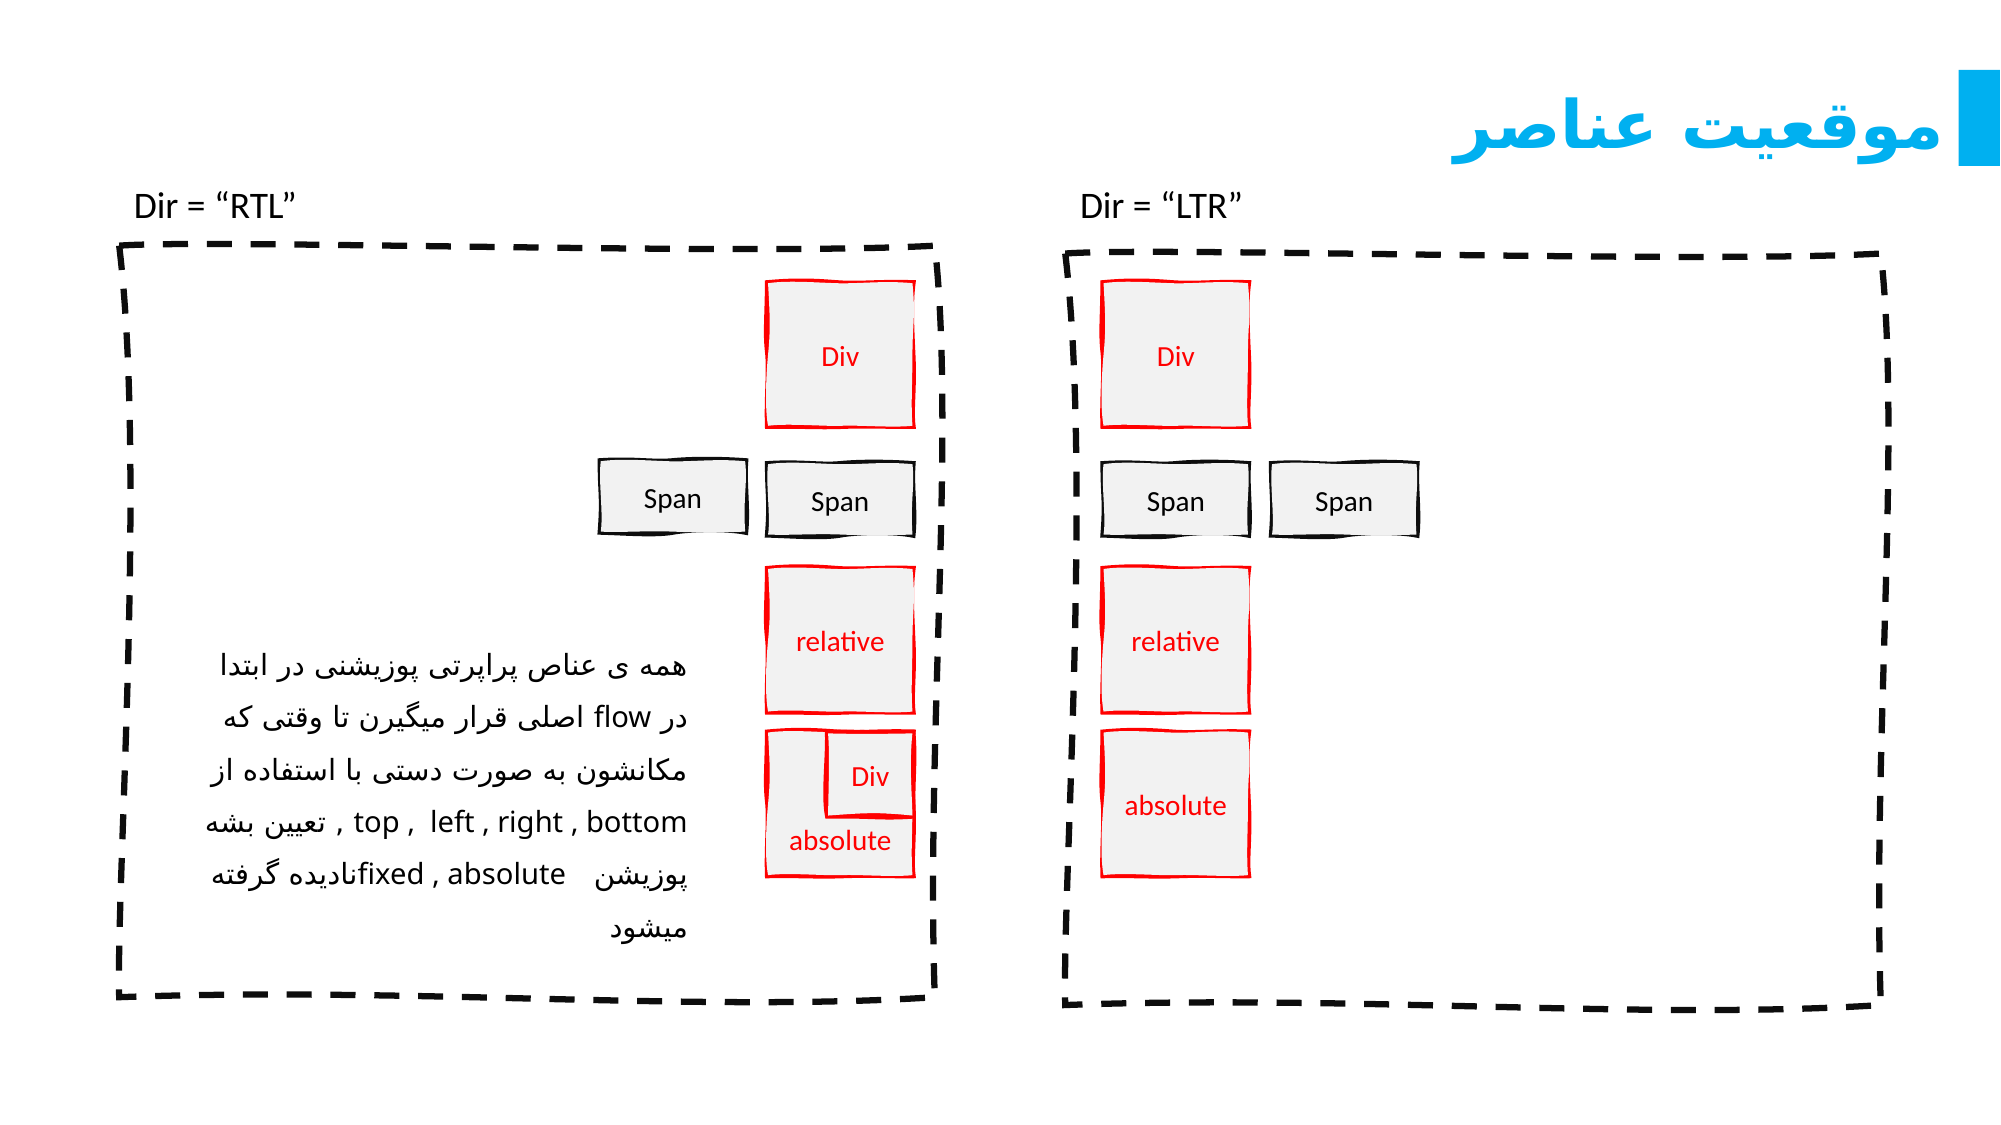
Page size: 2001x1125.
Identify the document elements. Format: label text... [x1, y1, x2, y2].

text_box Span [599, 458, 747, 535]
text_box Span [766, 461, 915, 538]
text_box Div [766, 280, 914, 428]
text_box Div [825, 731, 915, 818]
text_box absolute [766, 729, 914, 877]
text_box Span [1270, 461, 1419, 538]
text_box Dir = “RTL” [119, 174, 541, 234]
text_box Div [1101, 280, 1250, 428]
text_box همه ی عناص پراپرتی پوزیشنی در ابتدا در flow اصلی قرار میگیرن تا وقتی که مکانشون به صورت دستی با استفاده از top , left , right , bottom , تعیین بشه پوزیشن fixed , absoluteنادیده گرفته میشود [182, 621, 703, 951]
text_box [117, 242, 944, 1004]
text_box [1063, 250, 1890, 1012]
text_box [958, 69, 2000, 171]
text_box Span [1102, 461, 1250, 538]
text_box relative [766, 566, 914, 713]
text_box Dir = “LTR” [1065, 174, 1488, 234]
text_box absolute [1101, 729, 1250, 877]
text_box relative [1101, 566, 1250, 713]
